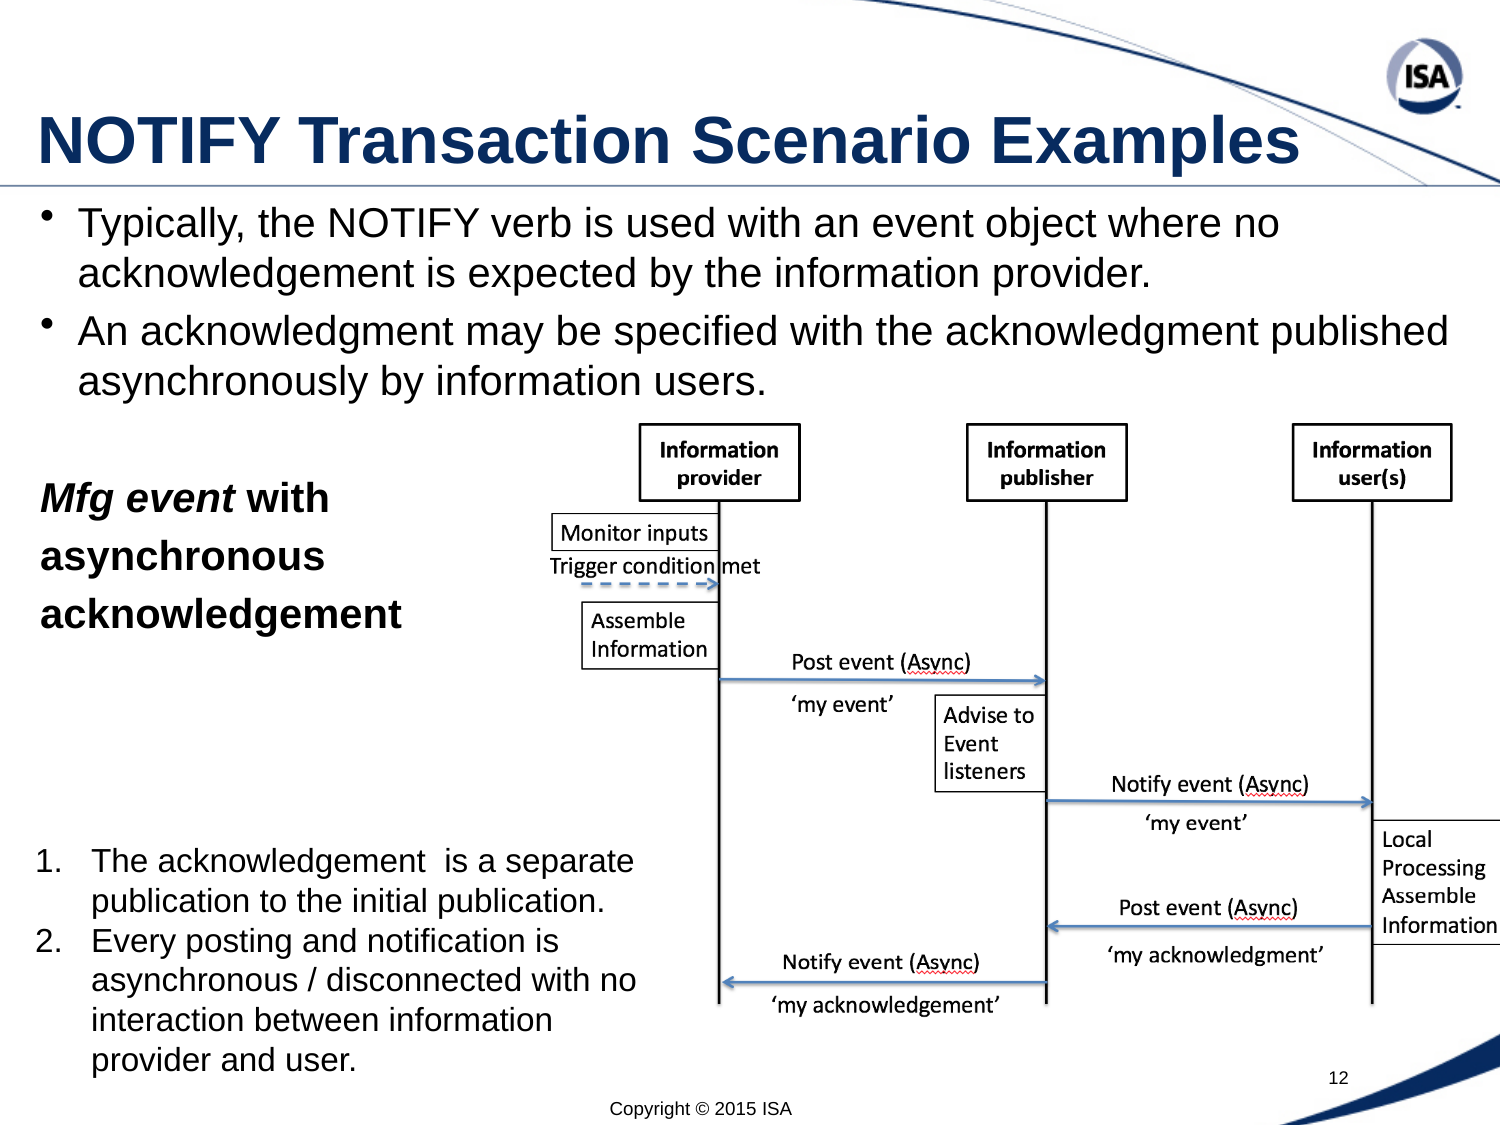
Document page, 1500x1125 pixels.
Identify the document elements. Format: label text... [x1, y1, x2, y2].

text_box The acknowledgement is a separate publication to the initial publication. Every posting and notification is asynchronous / disconnected with no interaction between information provider and user. [20, 831, 692, 1086]
footer Copyright © 2015 ISA [321, 1089, 1080, 1123]
title NOTIFY Transaction Scenario Examples [20, 88, 1363, 217]
picture [0, 0, 1500, 1125]
list Typically, the NOTIFY verb is used with an event object where no acknowledgement is expected by the information provider. An acknowledgment may be specified with the acknowledgment published asynchronously by information users. Mfg event with asynchronous acknowledgement [23, 187, 1500, 536]
